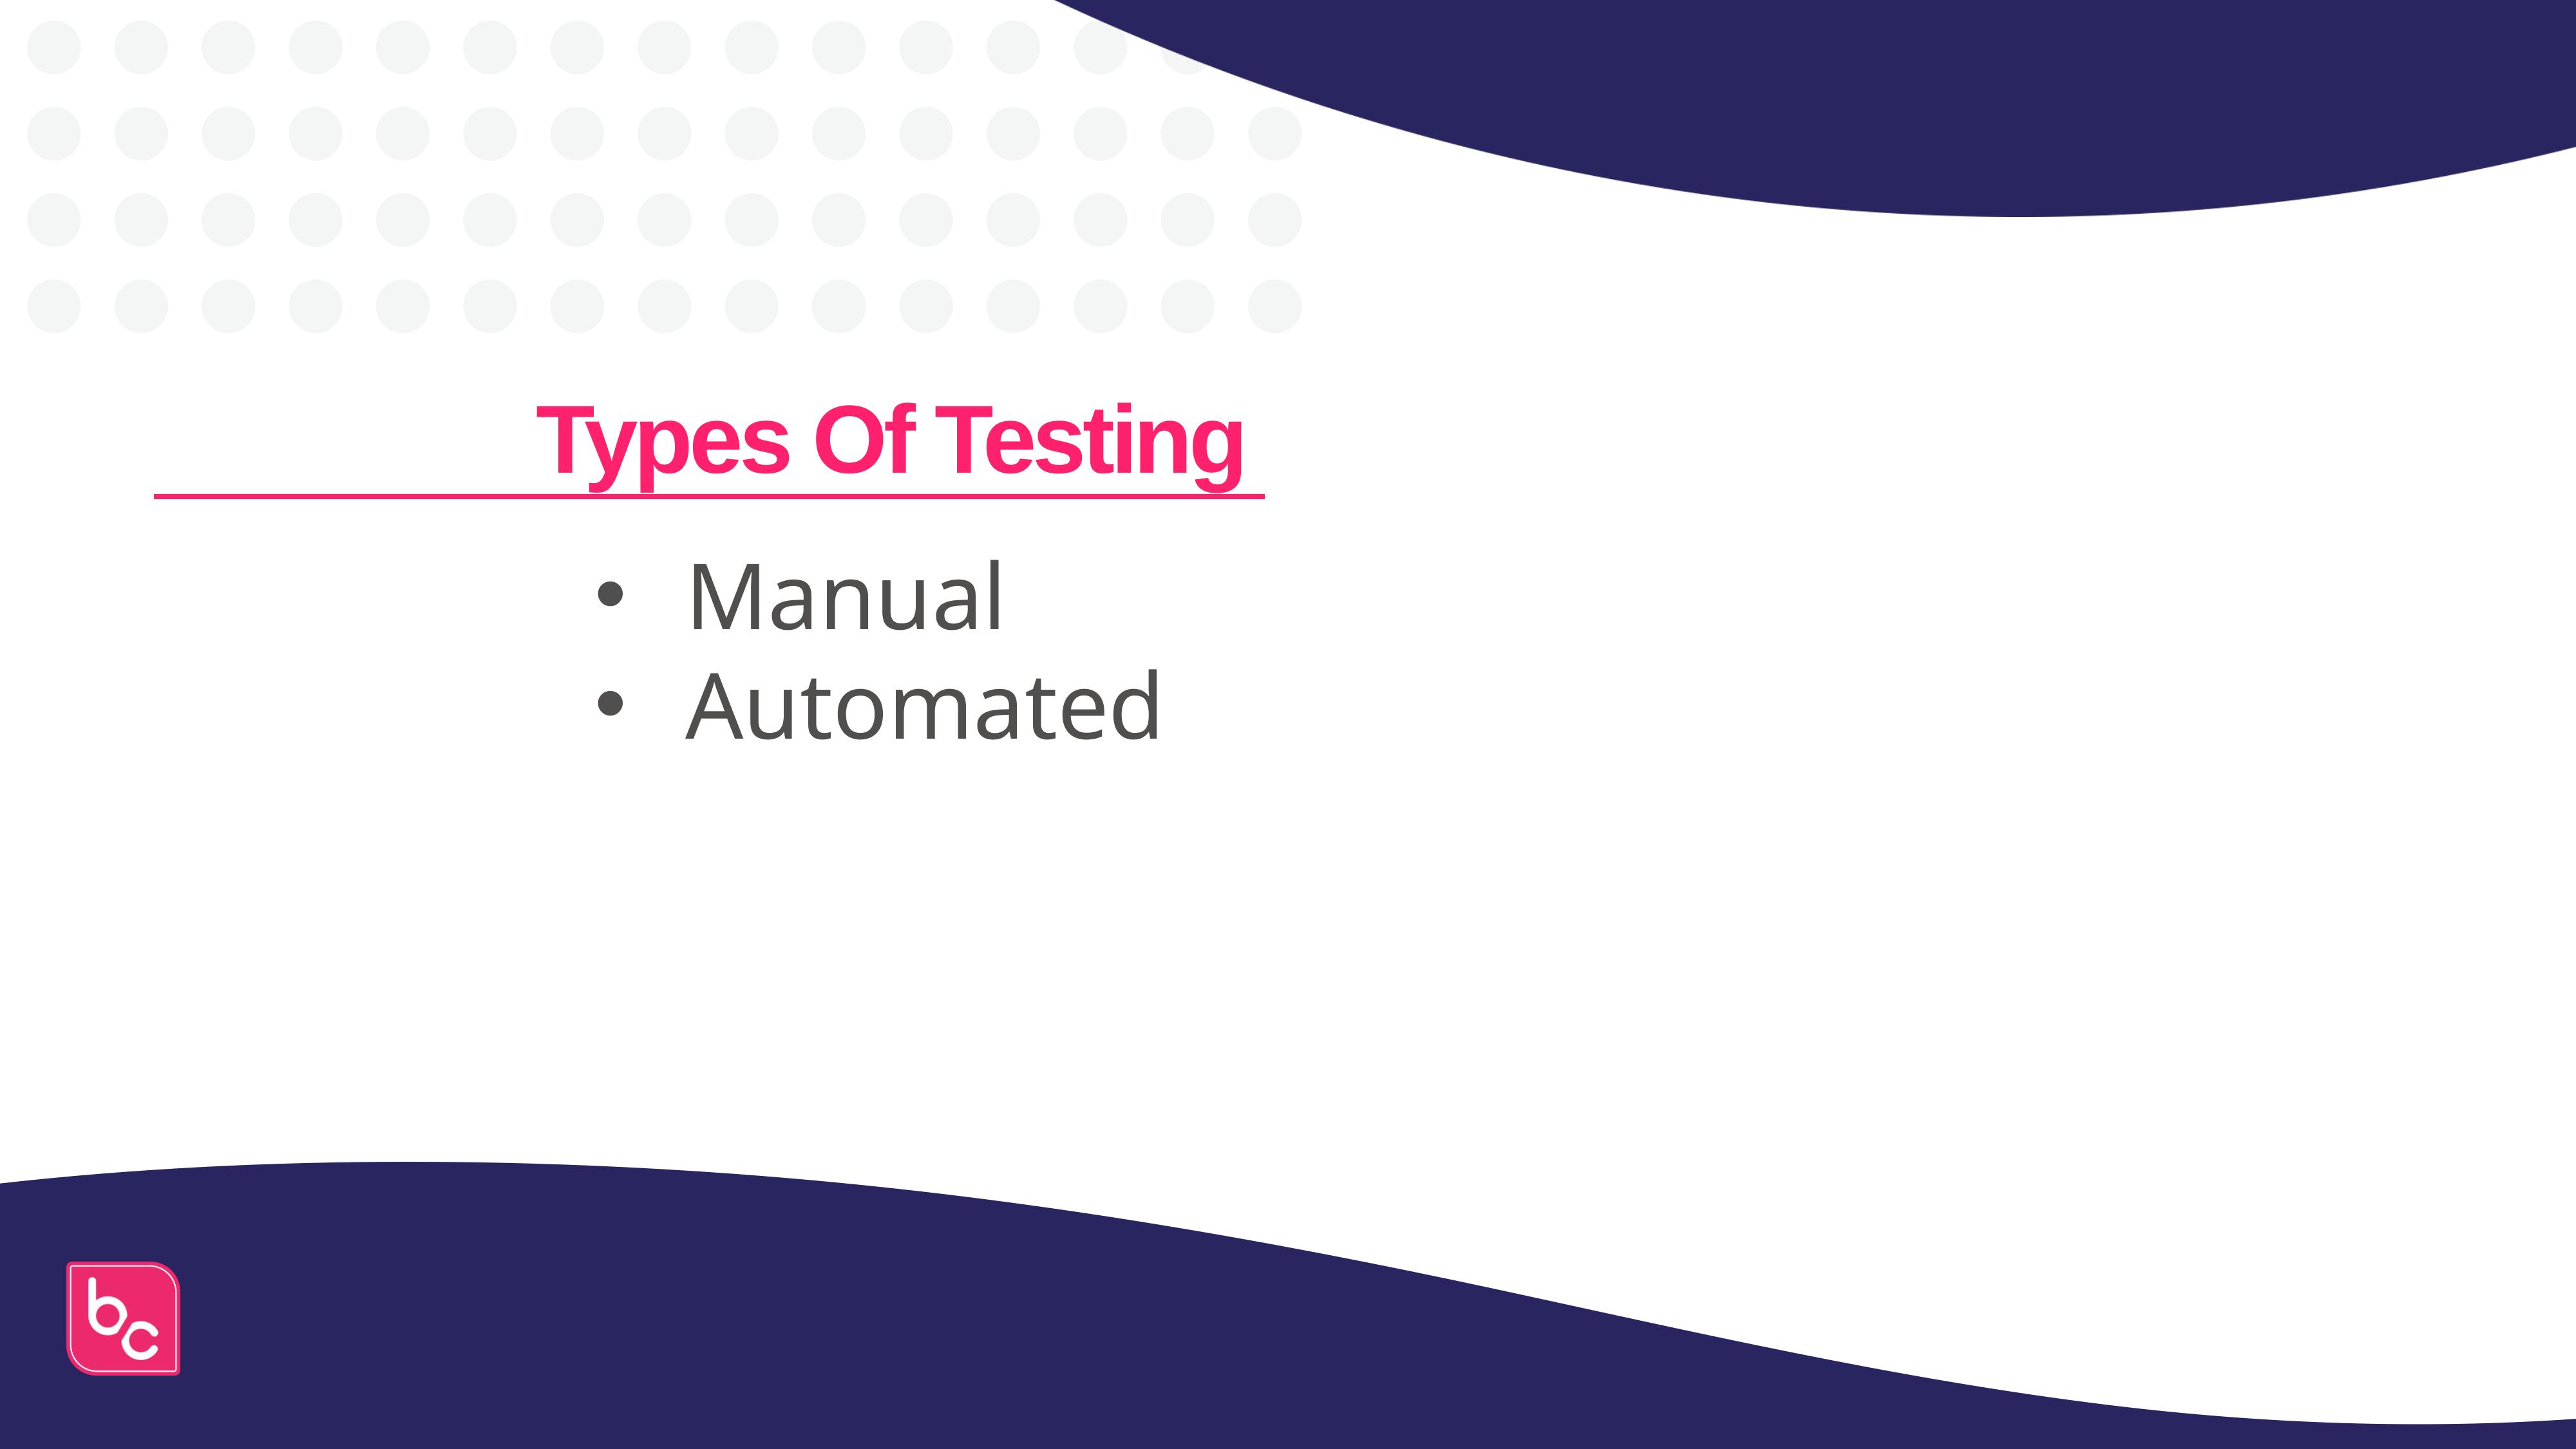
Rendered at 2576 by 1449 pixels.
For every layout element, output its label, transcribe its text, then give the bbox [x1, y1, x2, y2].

picture [1053, 0, 2576, 217]
picture [0, 1162, 2576, 1449]
list Manual Automated [589, 532, 2076, 765]
title Types Of Testing [67, 214, 1255, 498]
